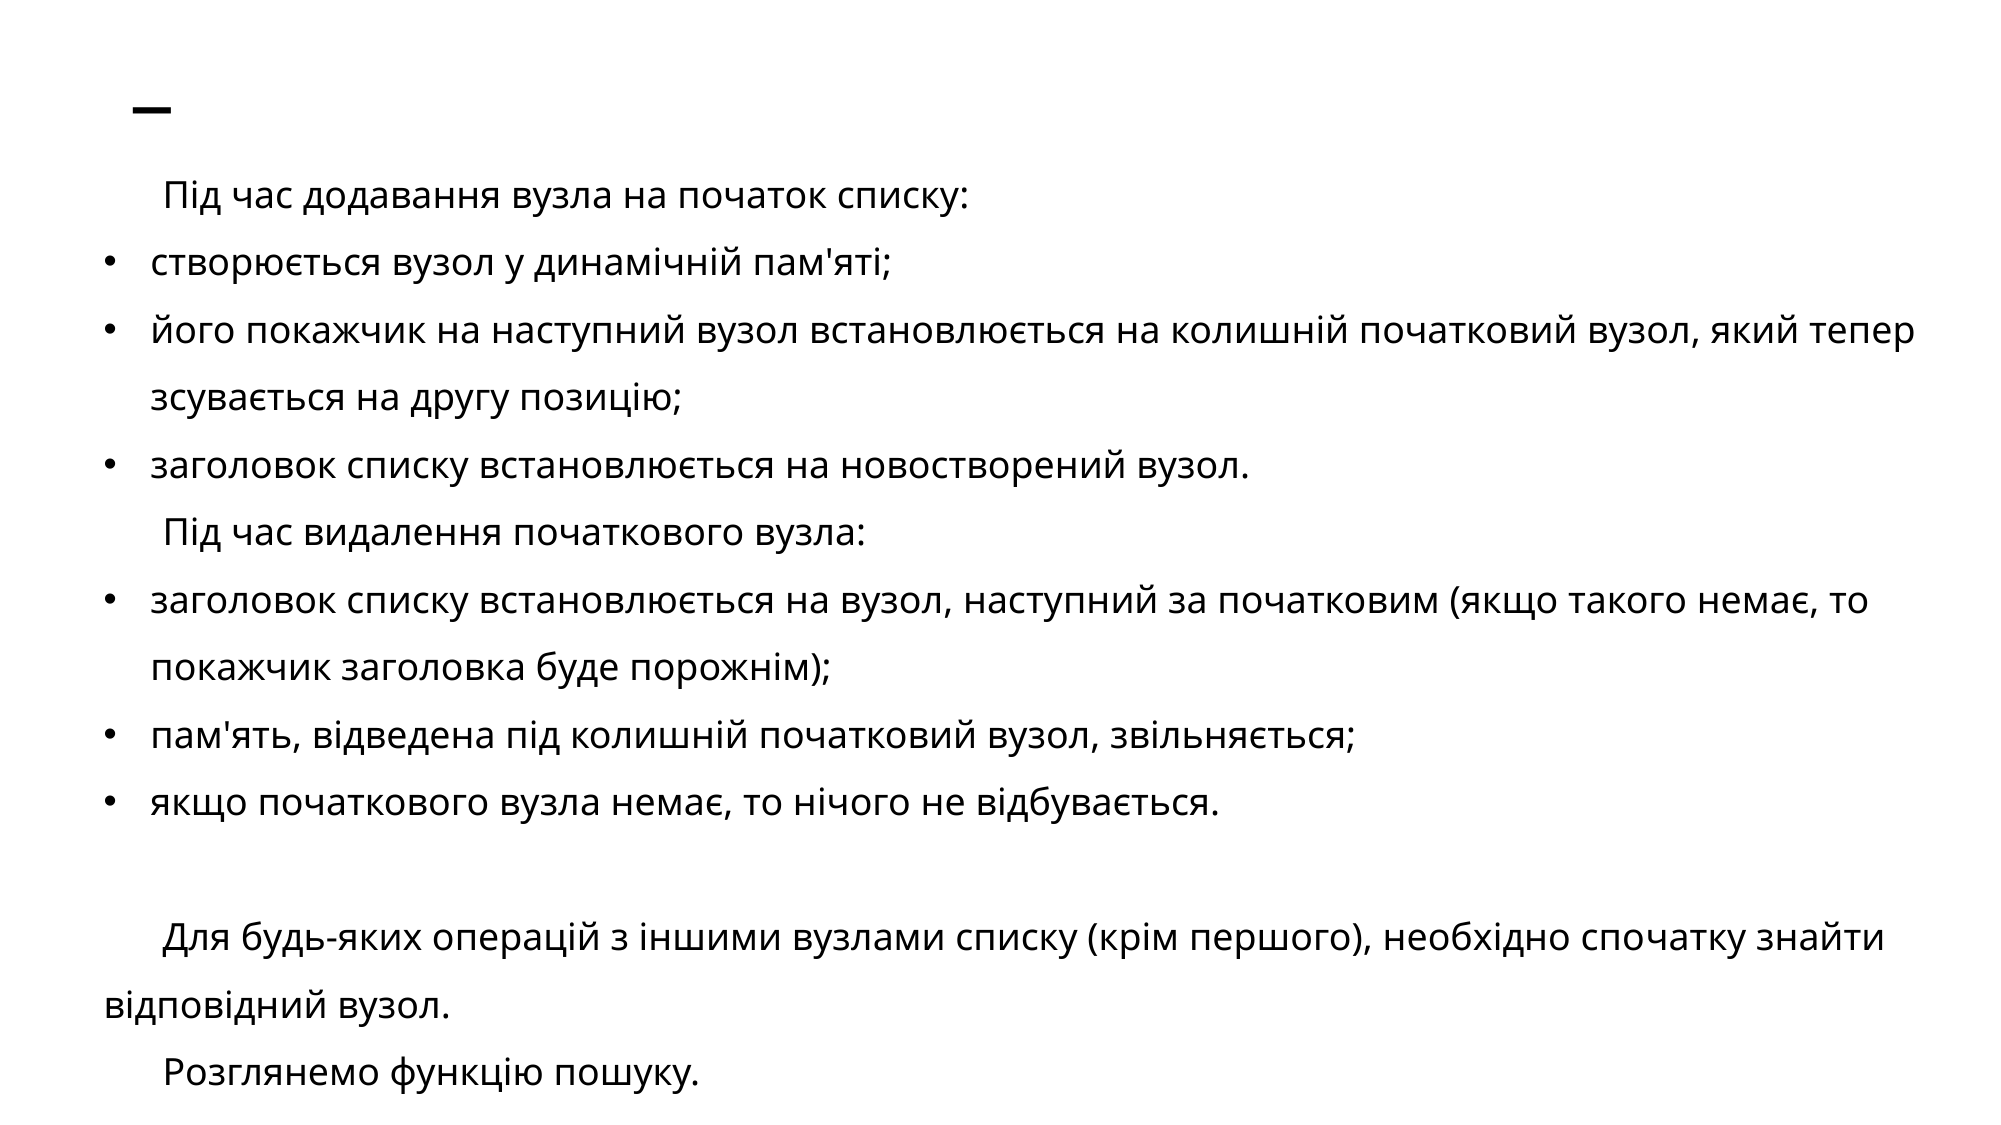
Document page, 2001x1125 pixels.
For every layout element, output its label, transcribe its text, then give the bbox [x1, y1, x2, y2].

title _ [0, 0, 2000, 140]
list Під час додавання вузла на початок списку: створюється вузол у динамічній пам'яті; його покажчик на наступний вузол встановлюється на колишній початковий вузол, який тепер зсувається на другу позицію; заголовок списку встановлюється на новостворений вузол. Під час видалення початкового вузла: заголовок списку встановлюється на вузол, наступний за початковим (якщо такого немає, то покажчик заголовка буде порожнім); пам'ять, відведена під колишній початковий вузол, звільняється; якщо початкового вузла немає, то нічого не відбувається. Для будь-яких операцій з іншими вузлами списку (крім першого), необхідно спо­чат­ку знайти відповідний вузол. Розглянемо функцію пошуку. [0, 140, 2000, 1125]
